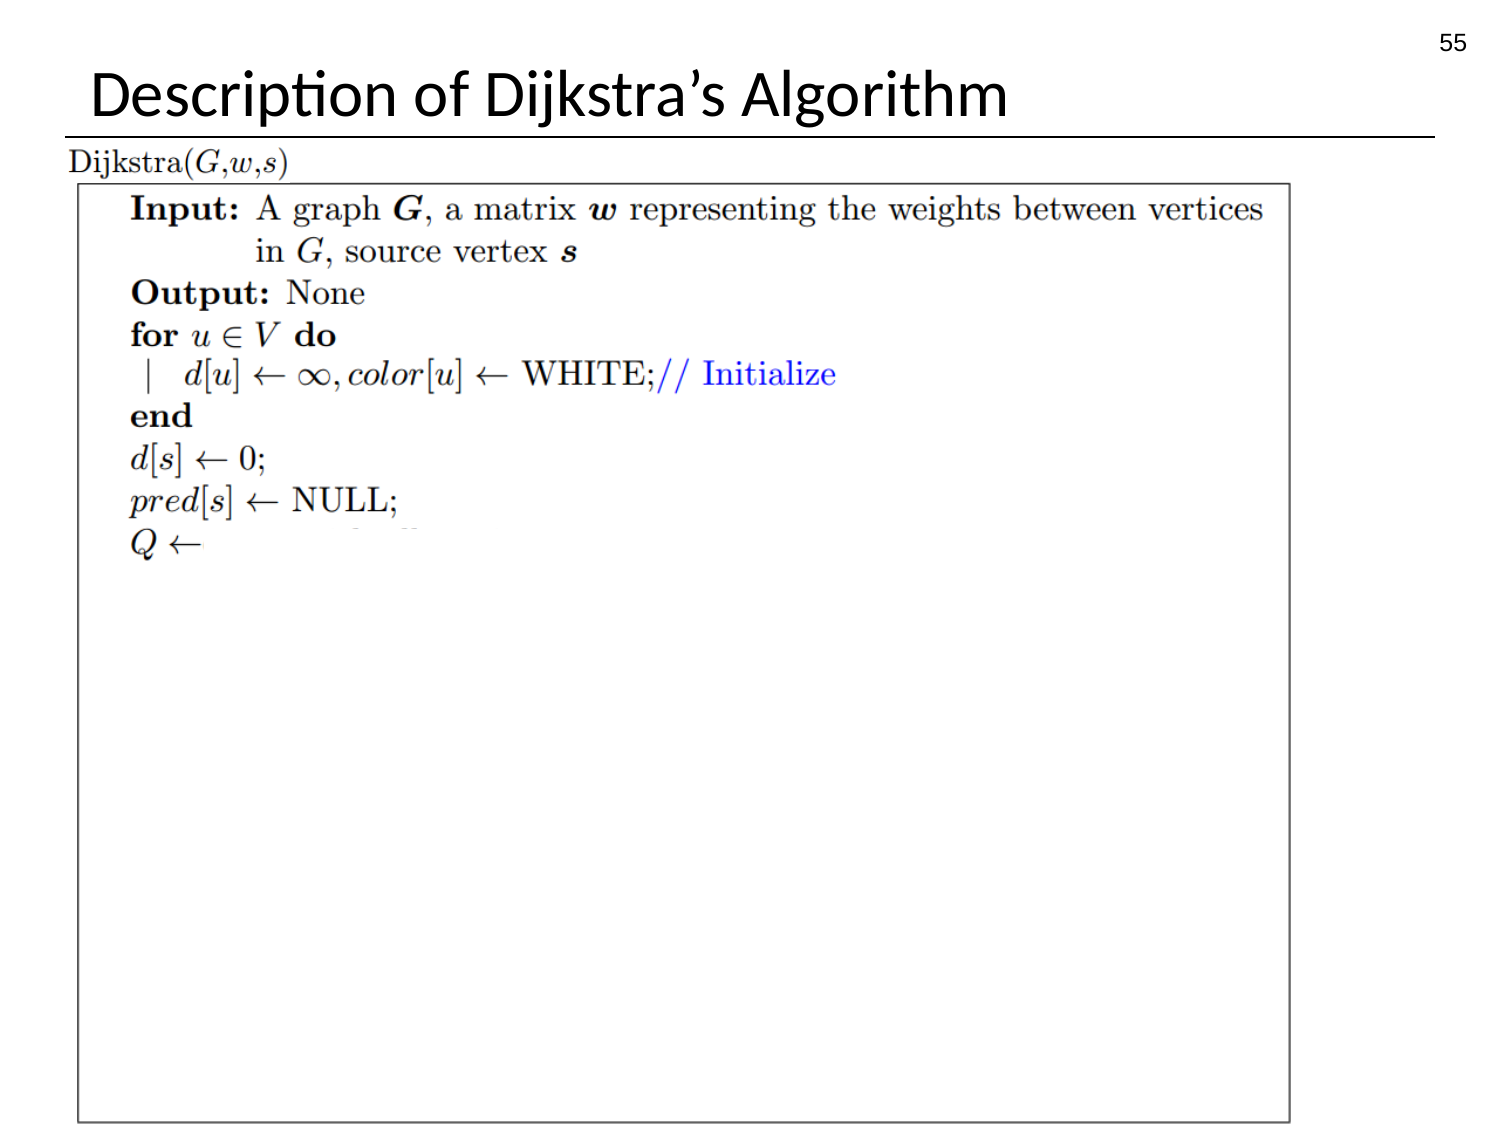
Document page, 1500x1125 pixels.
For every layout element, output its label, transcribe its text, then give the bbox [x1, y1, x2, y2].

slide_number 55 [1131, 18, 1483, 62]
title Description of Dijkstra’s Algorithm [75, 20, 1425, 138]
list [74, 180, 1292, 1125]
picture [67, 145, 290, 184]
